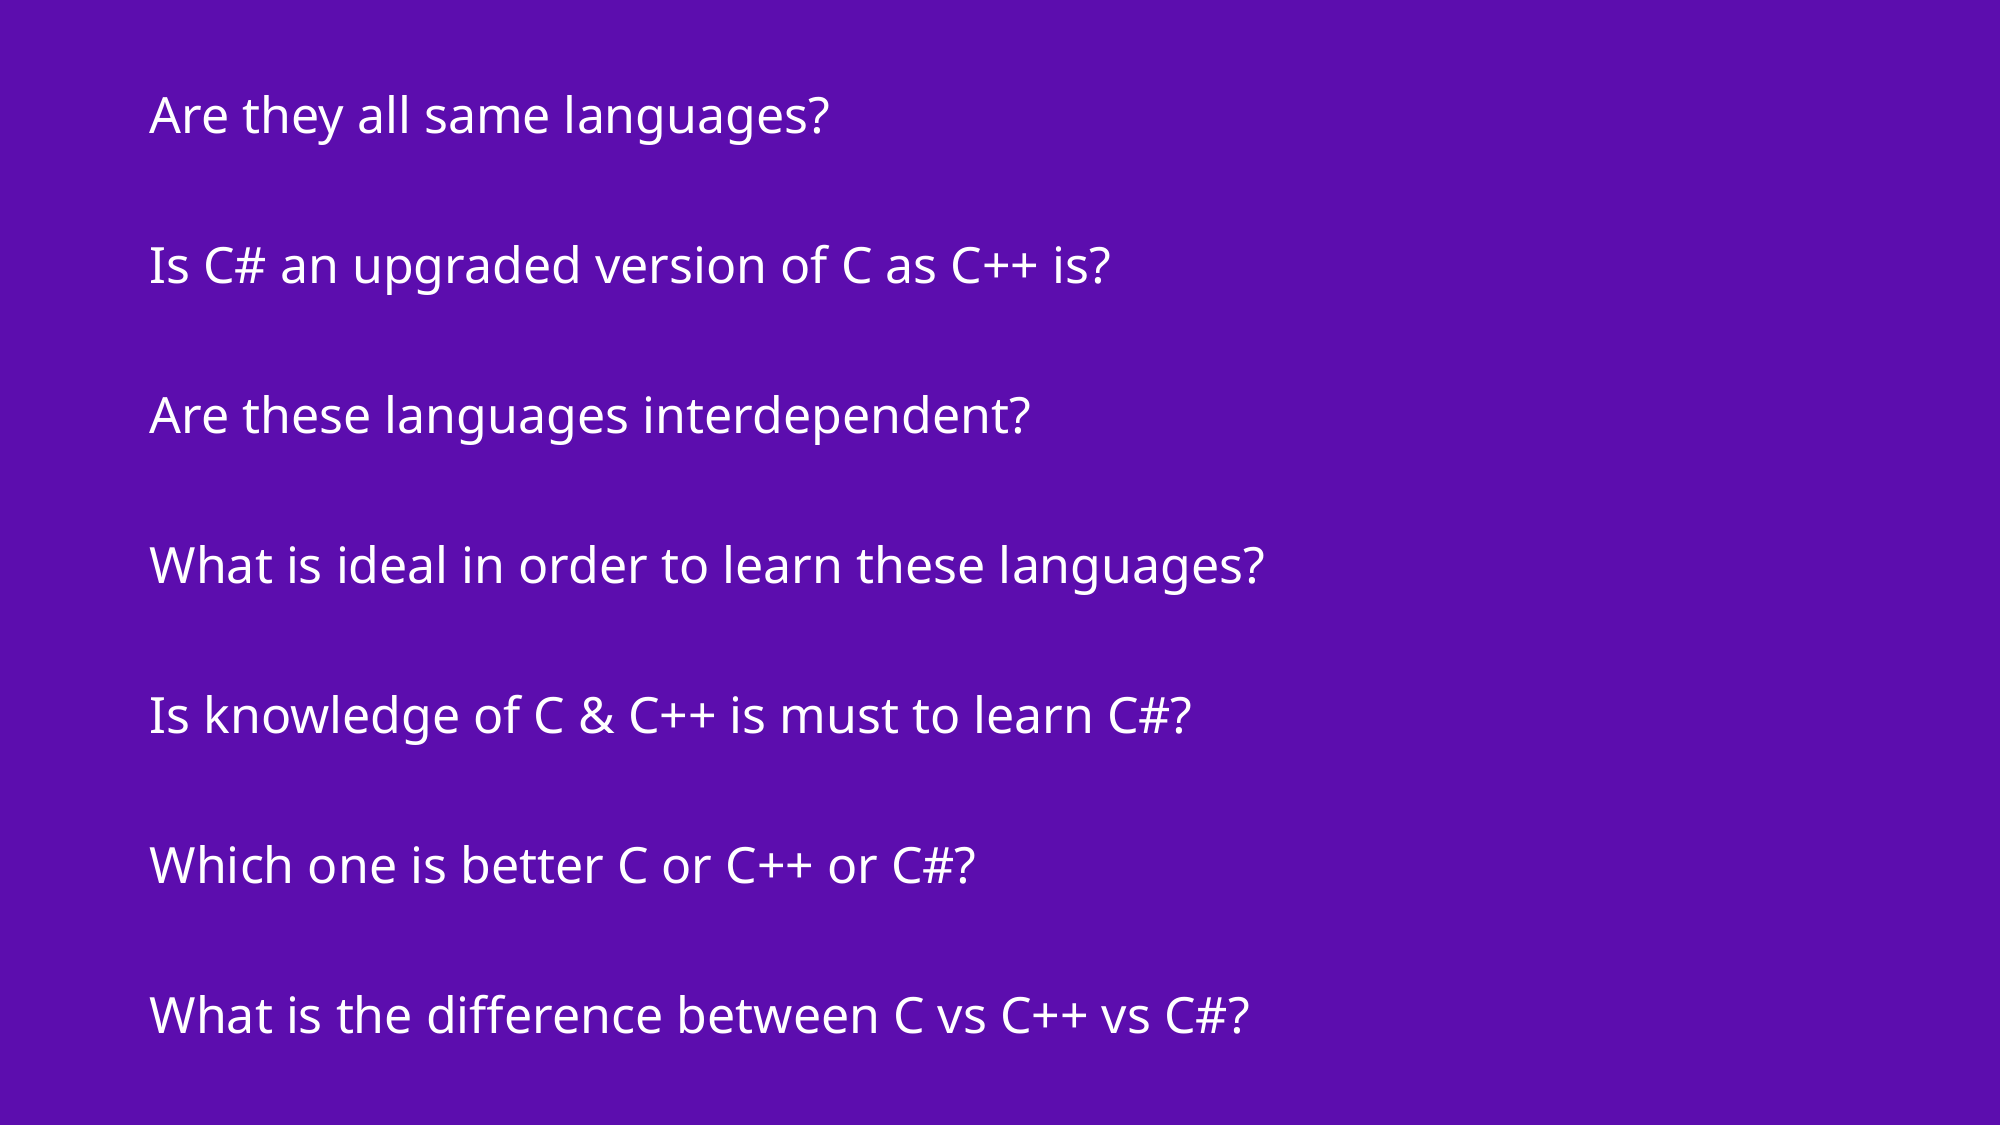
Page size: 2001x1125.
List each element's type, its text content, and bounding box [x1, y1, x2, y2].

text_box Are they all same languages? Is C# an upgraded version of C as C++ is? Are these languages interdependent? What is ideal in order to learn these languages? Is knowledge of C & C++ is must to learn C#? Which one is better C or C++ or C#? What is the difference between C vs C++ vs C#? [134, 0, 1866, 1051]
